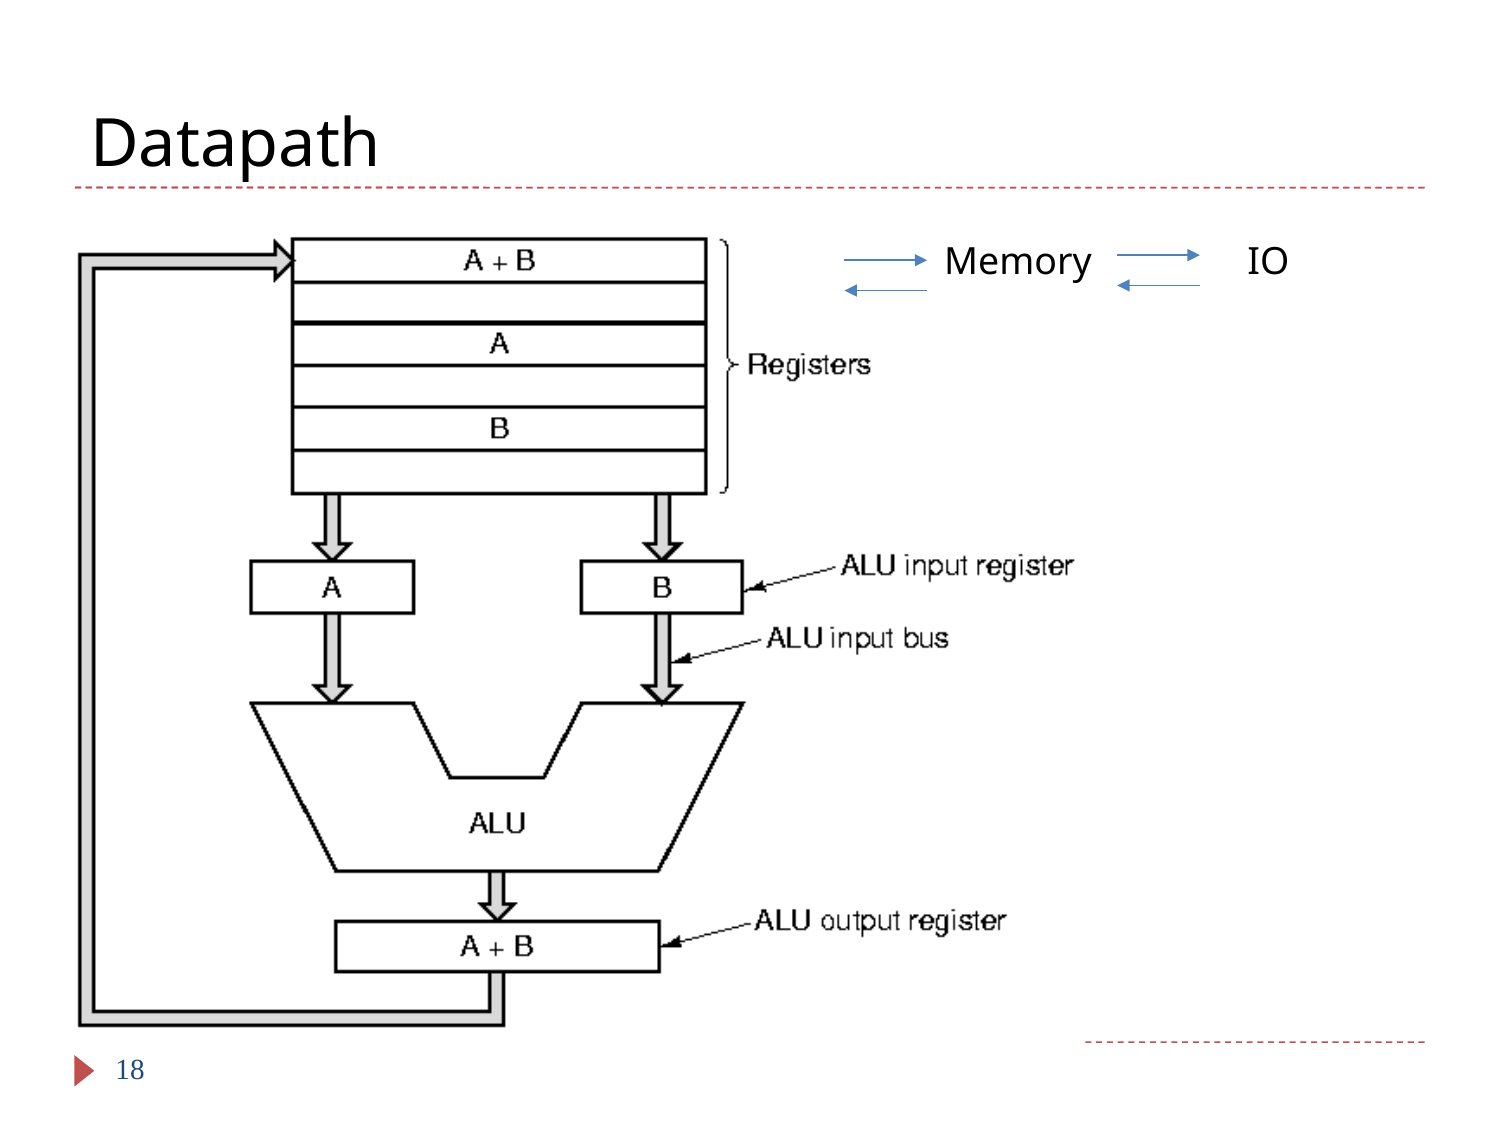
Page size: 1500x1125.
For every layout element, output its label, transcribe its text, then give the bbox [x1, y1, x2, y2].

slide_number 18 [100, 1052, 426, 1103]
picture [74, 229, 1086, 1043]
title Datapath [75, 24, 1425, 188]
text_box Memory IO [1086, 229, 1305, 290]
